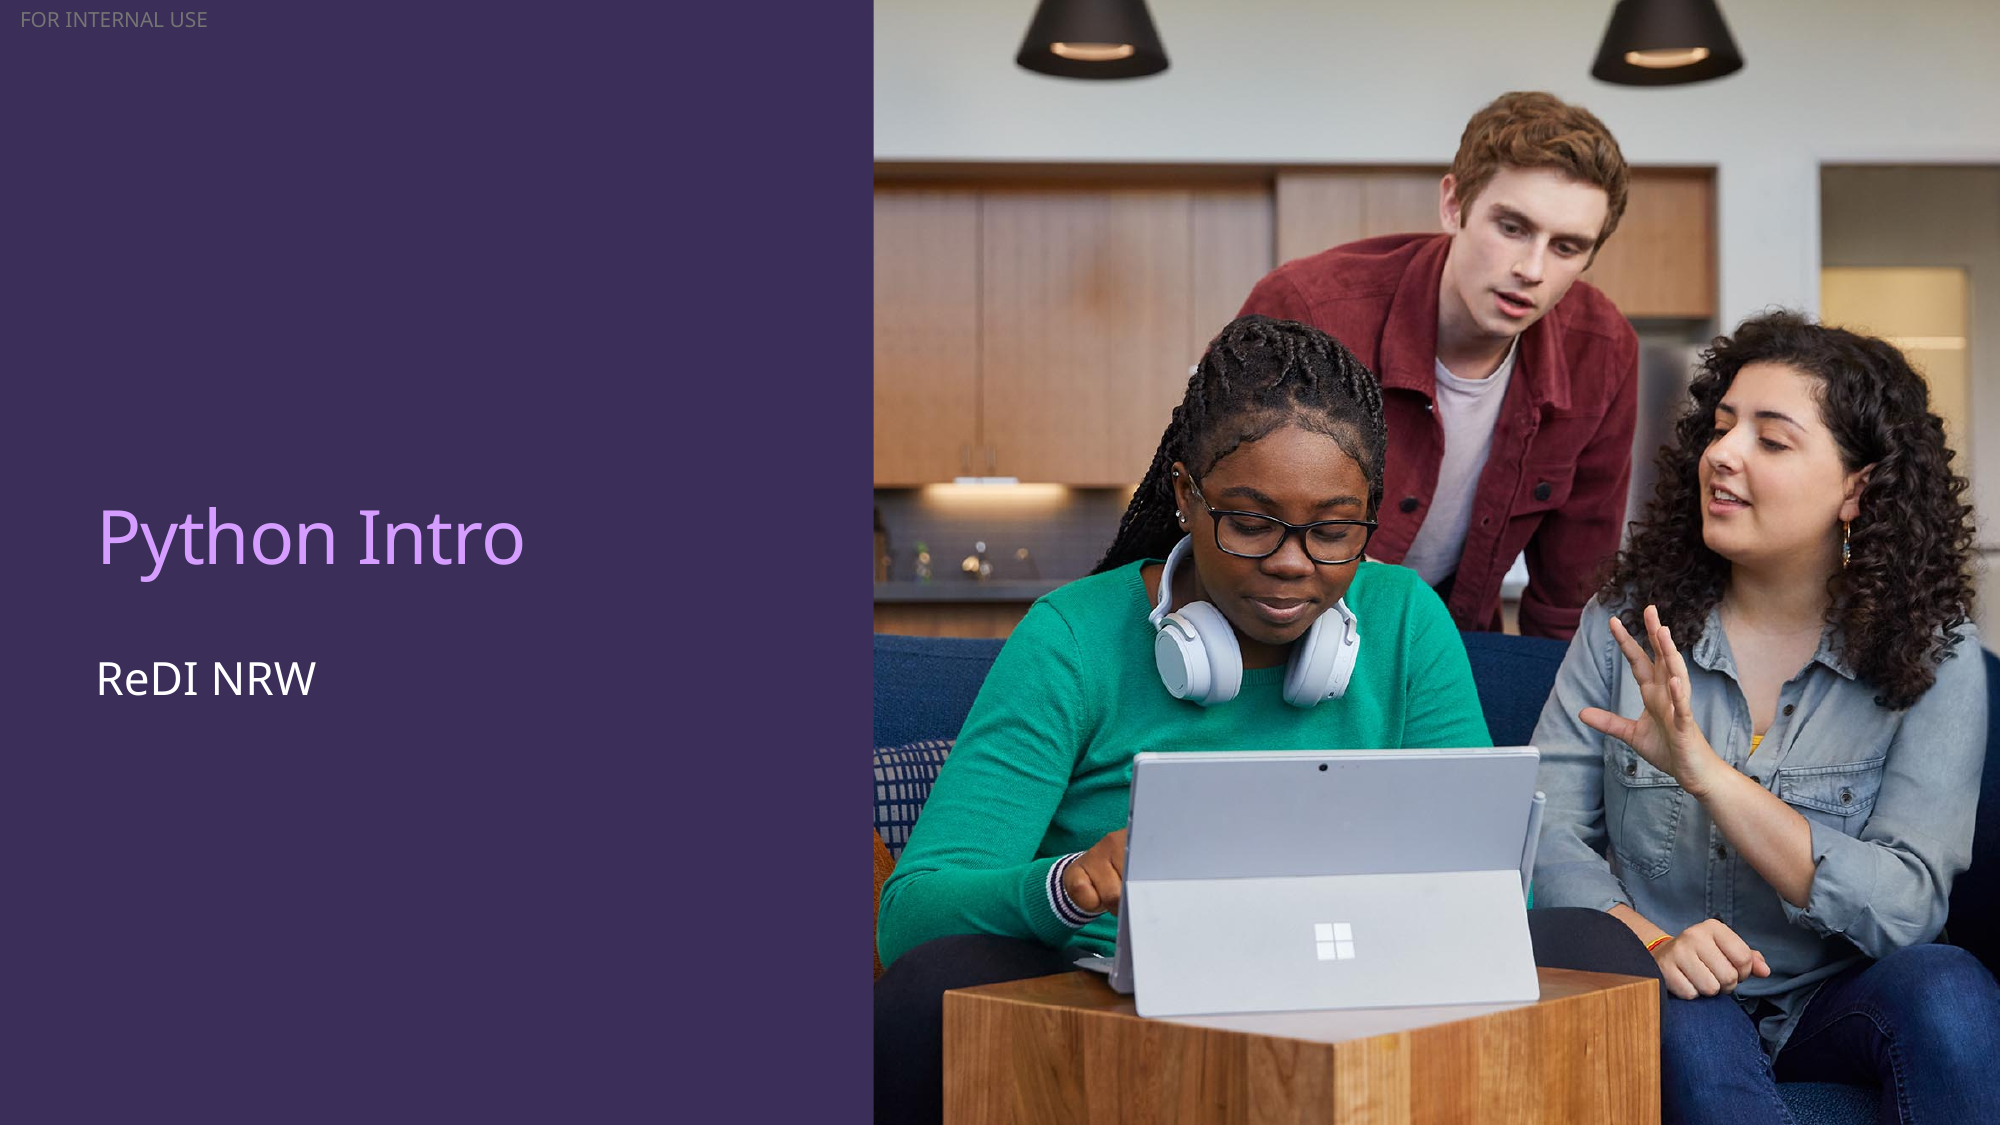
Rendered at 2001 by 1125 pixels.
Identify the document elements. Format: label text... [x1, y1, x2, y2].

title Python Intro [96, 488, 781, 580]
list ReDI NRW [95, 650, 779, 706]
picture [873, 0, 2000, 1125]
